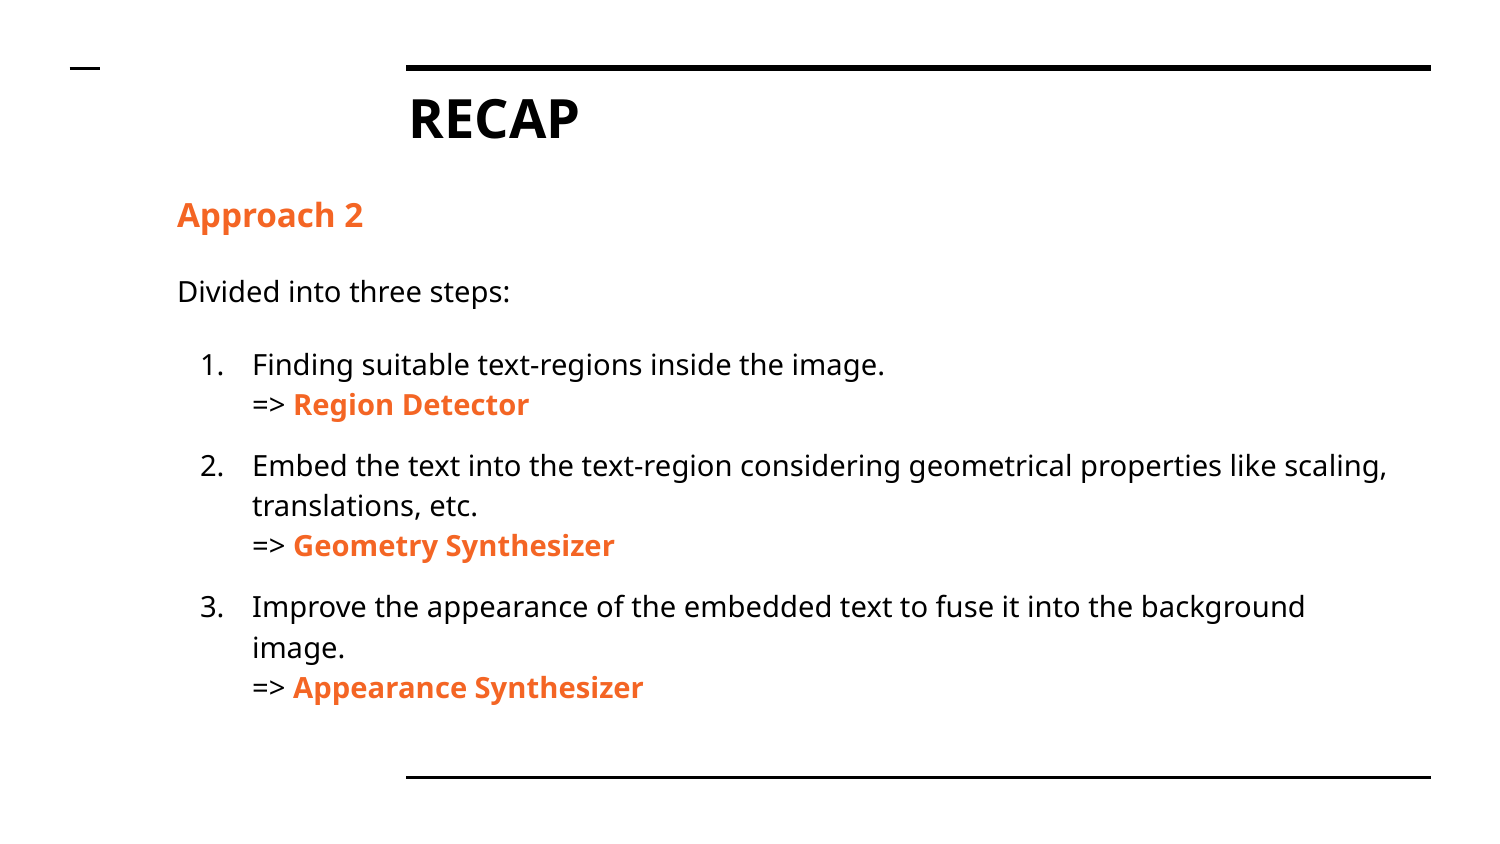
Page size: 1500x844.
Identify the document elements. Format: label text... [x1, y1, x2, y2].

title RECAP [393, 69, 1431, 174]
list Approach 2 Divided into three steps: Finding suitable text-regions inside the image. => Region Detector Embed the text into the text-region considering geometrical properties like scaling, translations, etc. => Geometry Synthesizer Improve the appearance of the embedded text to fuse it into the background image. => Appearance Synthesizer [162, 173, 1416, 698]
